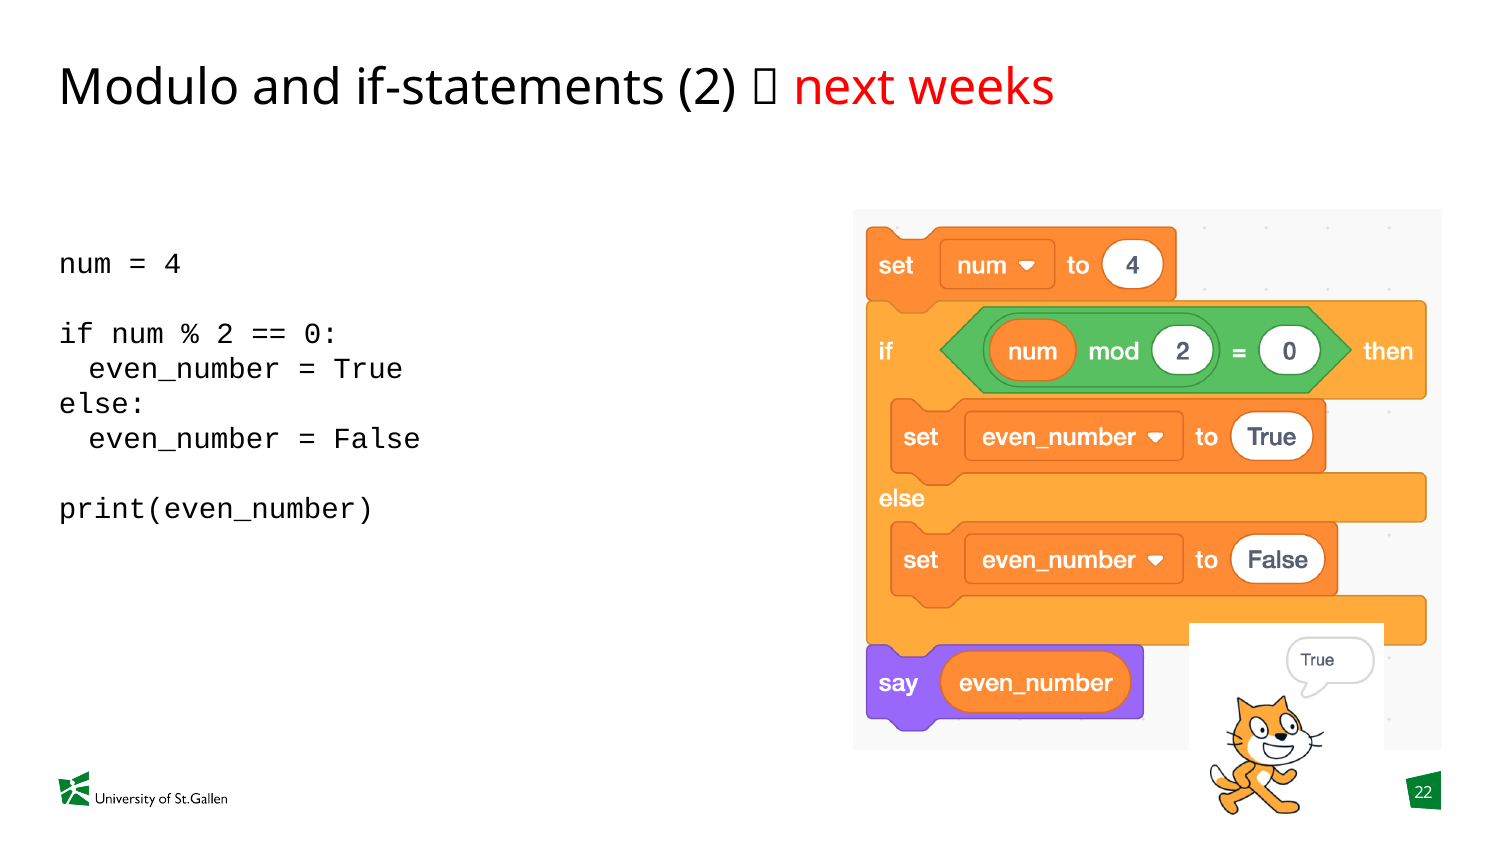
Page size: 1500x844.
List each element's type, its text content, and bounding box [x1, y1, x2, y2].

picture [58, 771, 227, 807]
picture [853, 209, 1442, 827]
list num = 4 if num % 2 == 0: even_number = True else: even_number = False print(even_number) [58, 209, 853, 735]
slide_number 22 [1405, 782, 1442, 827]
title Modulo and if-statements (2)  next weeks [58, 61, 1442, 162]
